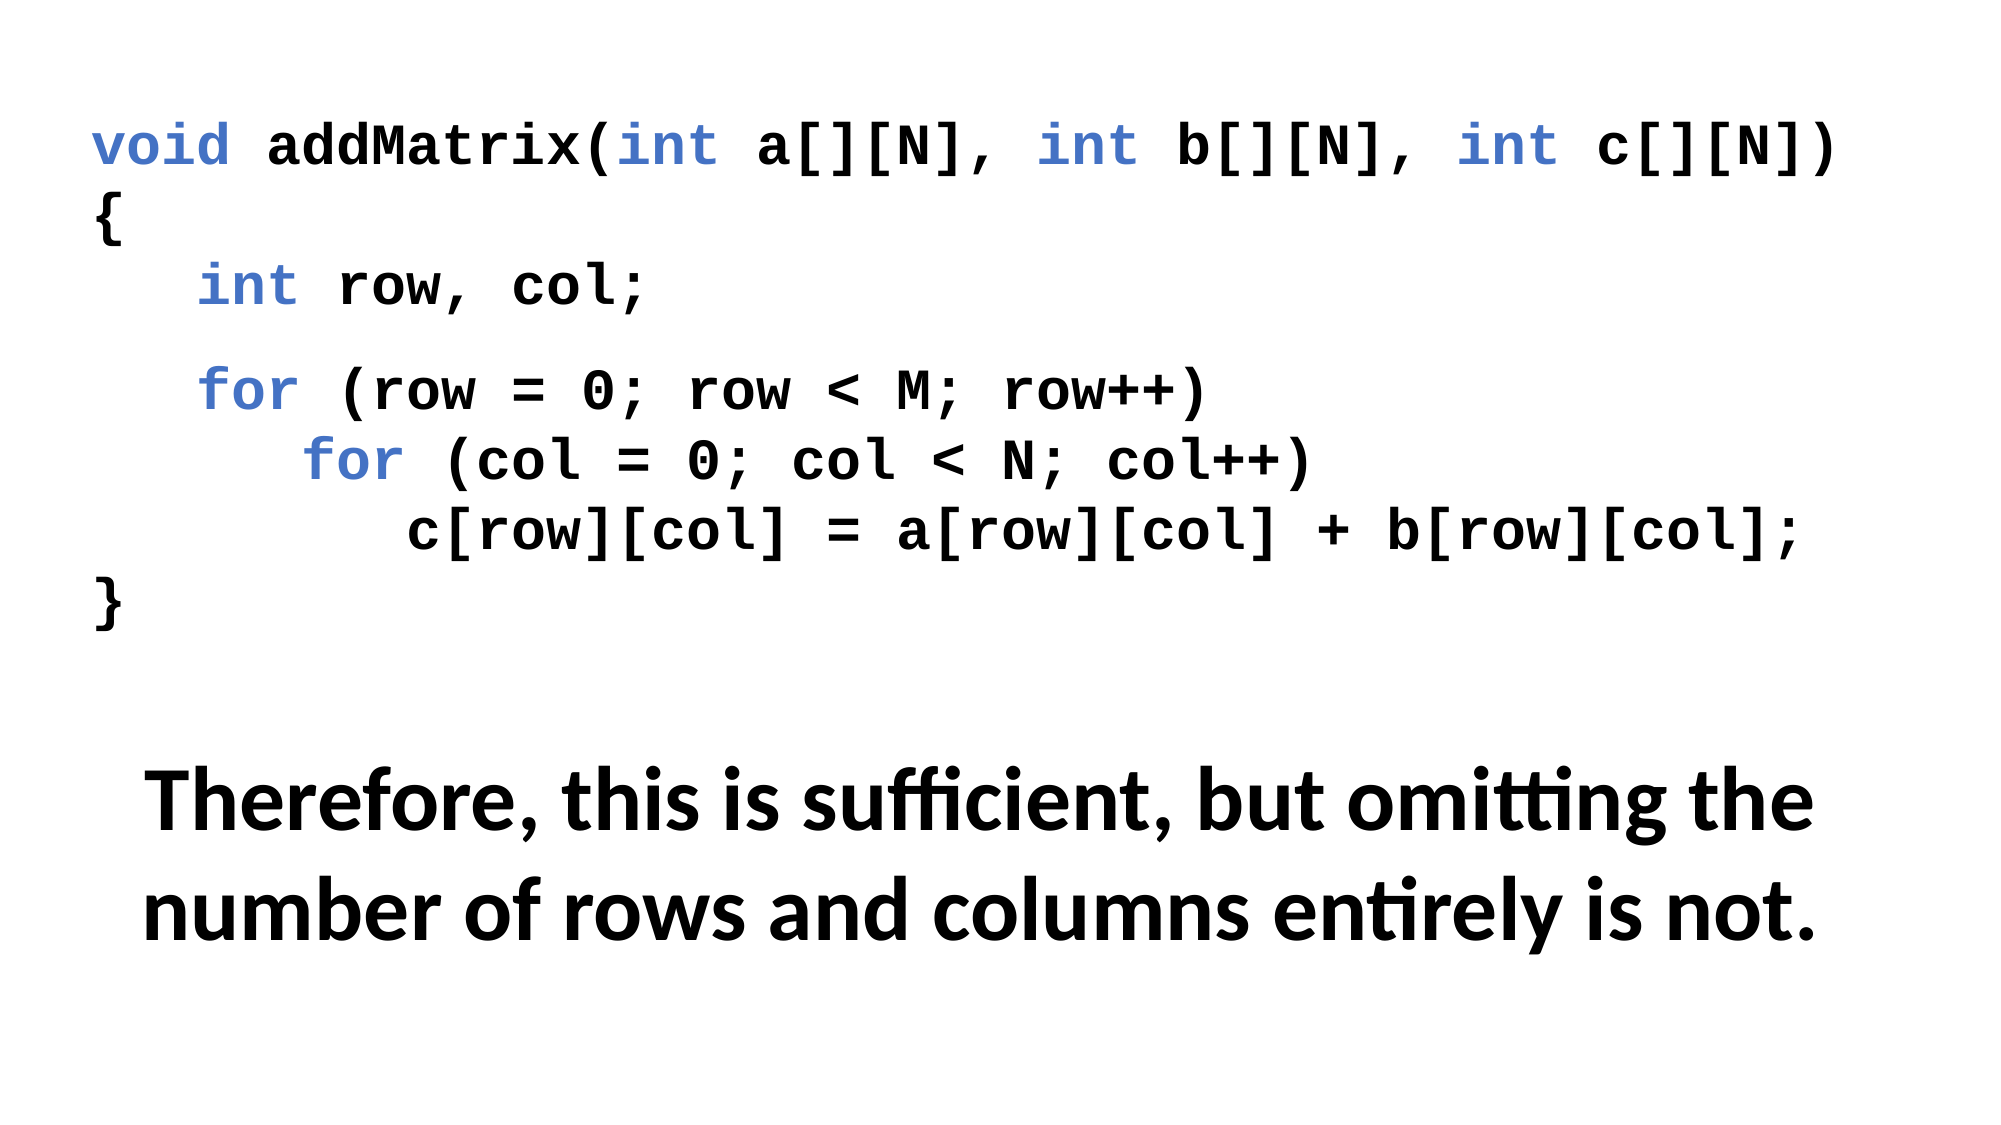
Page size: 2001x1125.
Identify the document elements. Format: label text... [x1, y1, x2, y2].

text_box Therefore, this is sufficient, but omitting the number of rows and columns entirely is not. [120, 731, 1843, 966]
text_box void addMatrix(int a[][N], int b[][N], int c[][N]) { int row, col; for (row = 0; row < M; row++) for (col = 0; col < N; col++) c[row][col] = a[row][col] + b[row][col]; } [76, 98, 1975, 639]
